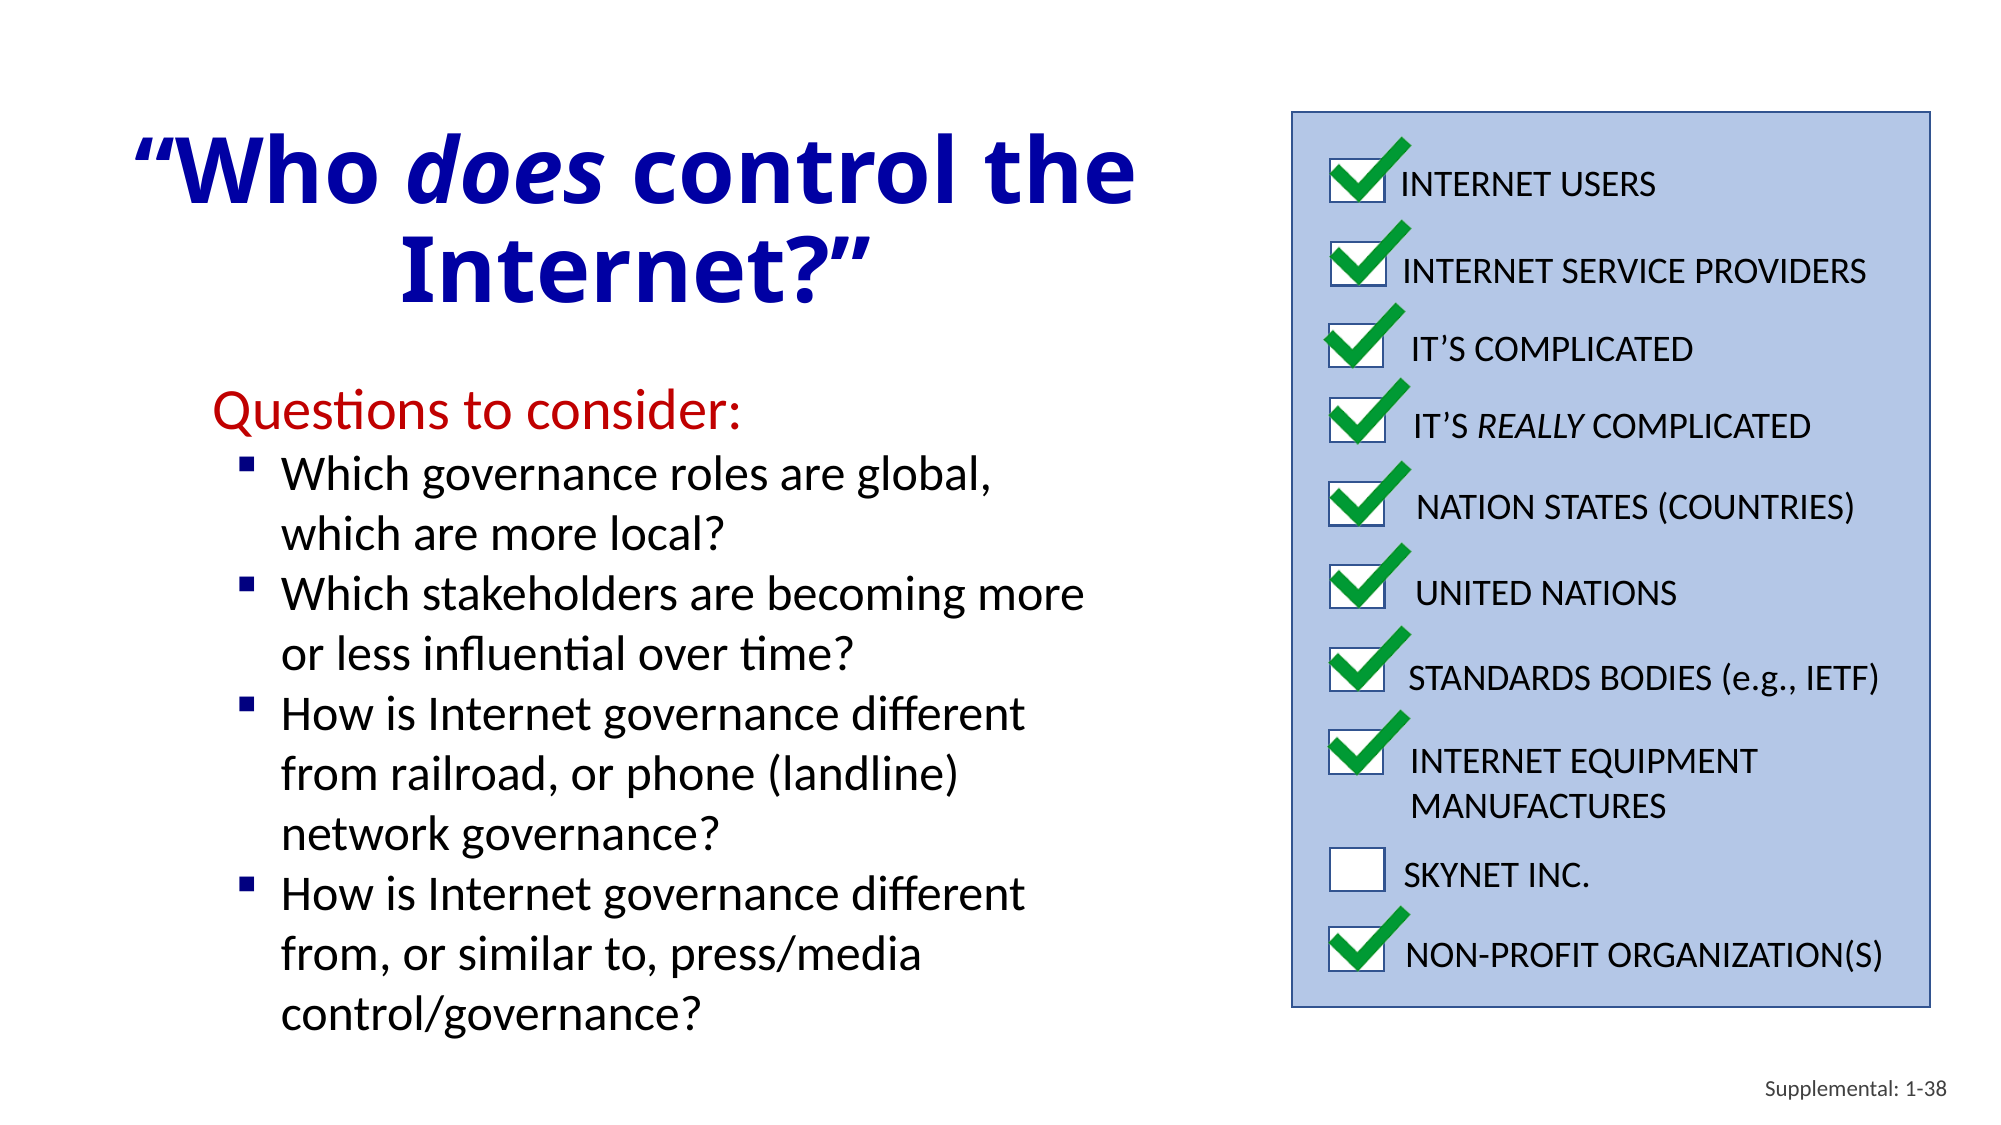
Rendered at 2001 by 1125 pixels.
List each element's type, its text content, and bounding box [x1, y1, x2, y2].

slide_number Supplemental: 1-38 [1512, 1056, 1963, 1117]
text_box Questions to consider: Which governance roles are global, which are more local? Which stakeholders are becoming more or less influential over time? How is Internet governance different from railroad, or phone (landline) network governance? How is Internet governance different from, or similar to, press/media control/governance? [198, 363, 1104, 1049]
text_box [1323, 136, 1412, 972]
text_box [1292, 112, 1930, 1007]
title “Who does control the Internet?” [110, 149, 1162, 297]
